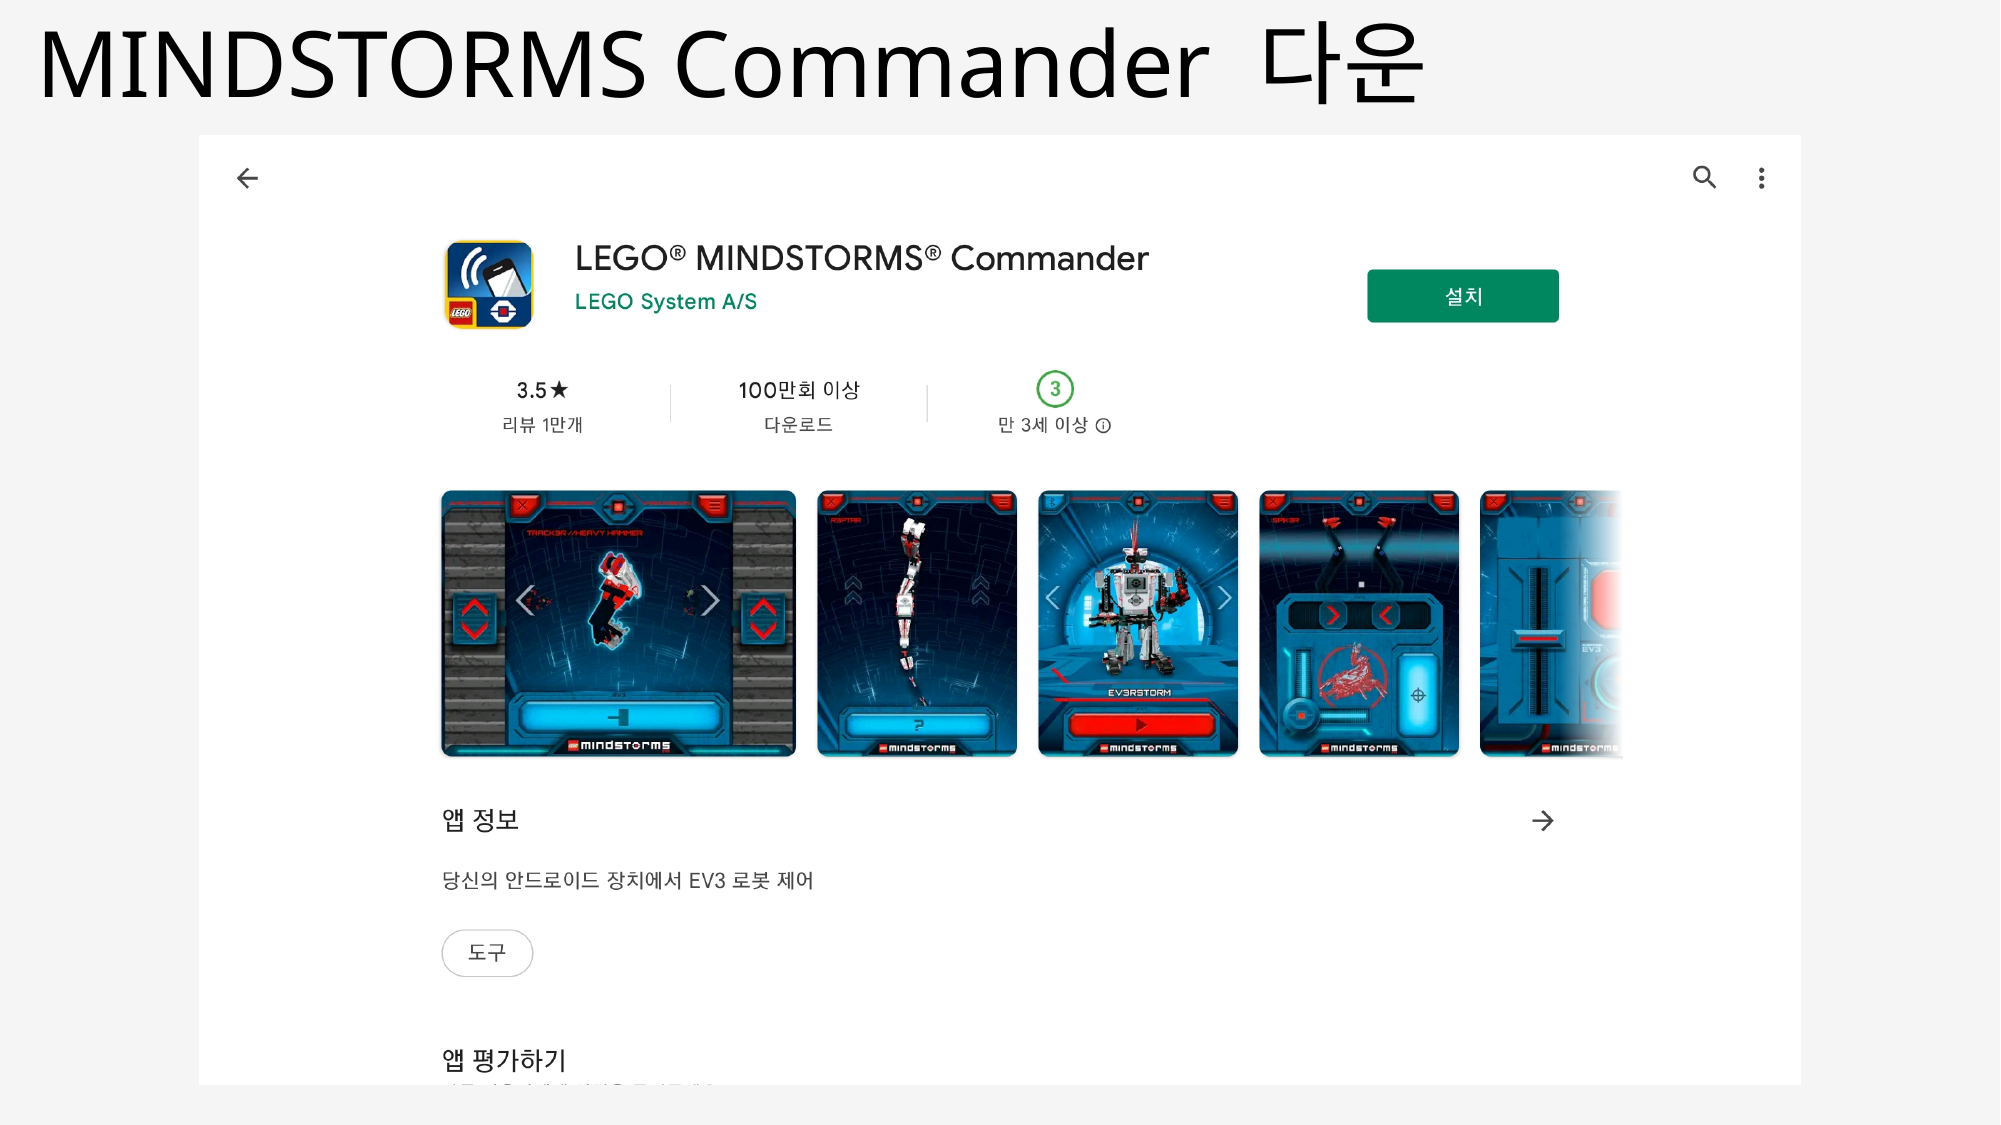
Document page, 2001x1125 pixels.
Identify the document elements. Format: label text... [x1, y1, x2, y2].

picture [199, 135, 1801, 1085]
title MINDSTORMS Commander 다운 [21, 0, 1747, 177]
